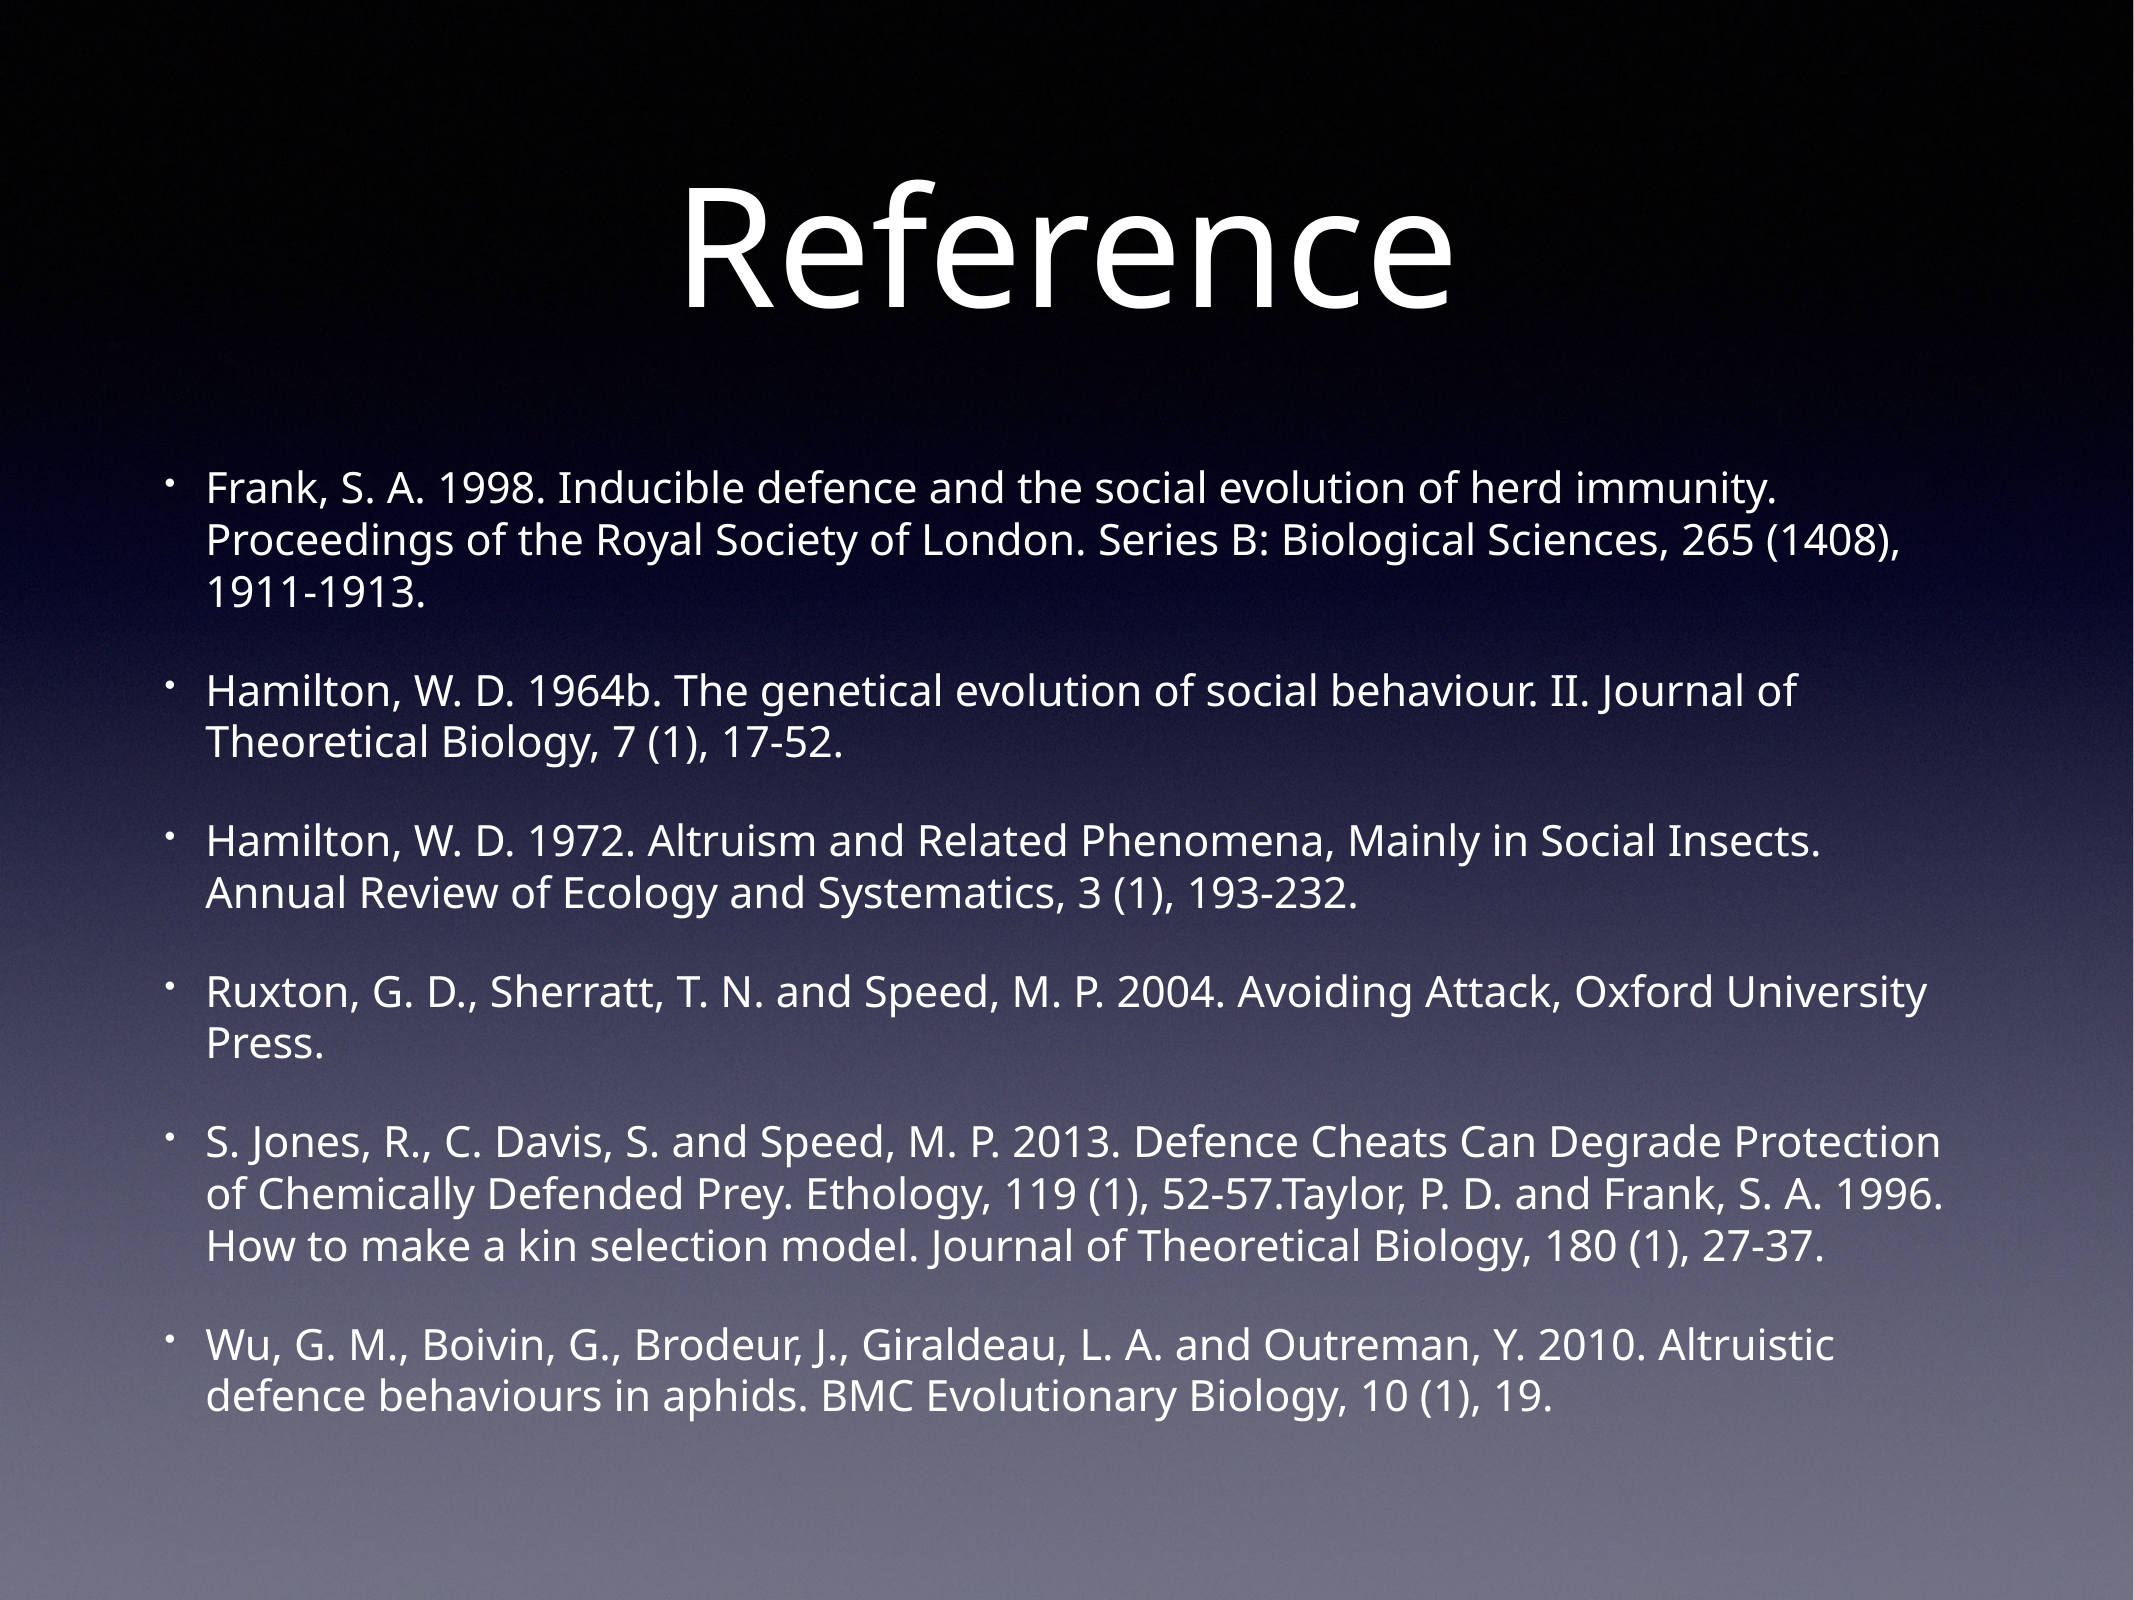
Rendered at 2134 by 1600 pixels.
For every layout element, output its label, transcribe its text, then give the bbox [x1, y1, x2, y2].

list Frank, S. A. 1998. Inducible defence and the social evolution of herd immunity. Proceedings of the Royal Society of London. Series B: Biological Sciences, 265 (1408), 1911-1913. Hamilton, W. D. 1964b. The genetical evolution of social behaviour. II. Journal of Theoretical Biology, 7 (1), 17-52. Hamilton, W. D. 1972. Altruism and Related Phenomena, Mainly in Social Insects. Annual Review of Ecology and Systematics, 3 (1), 193-232. Ruxton, G. D., Sherratt, T. N. and Speed, M. P. 2004. Avoiding Attack, Oxford University Press. S. Jones, R., C. Davis, S. and Speed, M. P. 2013. Defence Cheats Can Degrade Protection of Chemically Defended Prey. Ethology, 119 (1), 52-57.Taylor, P. D. and Frank, S. A. 1996. How to make a kin selection model. Journal of Theoretical Biology, 180 (1), 27-37. Wu, G. M., Boivin, G., Brodeur, J., Giraldeau, L. A. and Outreman, Y. 2010. Altruistic defence behaviours in aphids. BMC Evolutionary Biology, 10 (1), 19. [155, 424, 1978, 1457]
picture [0, 0, 2134, 1600]
title Reference [155, 66, 1978, 416]
